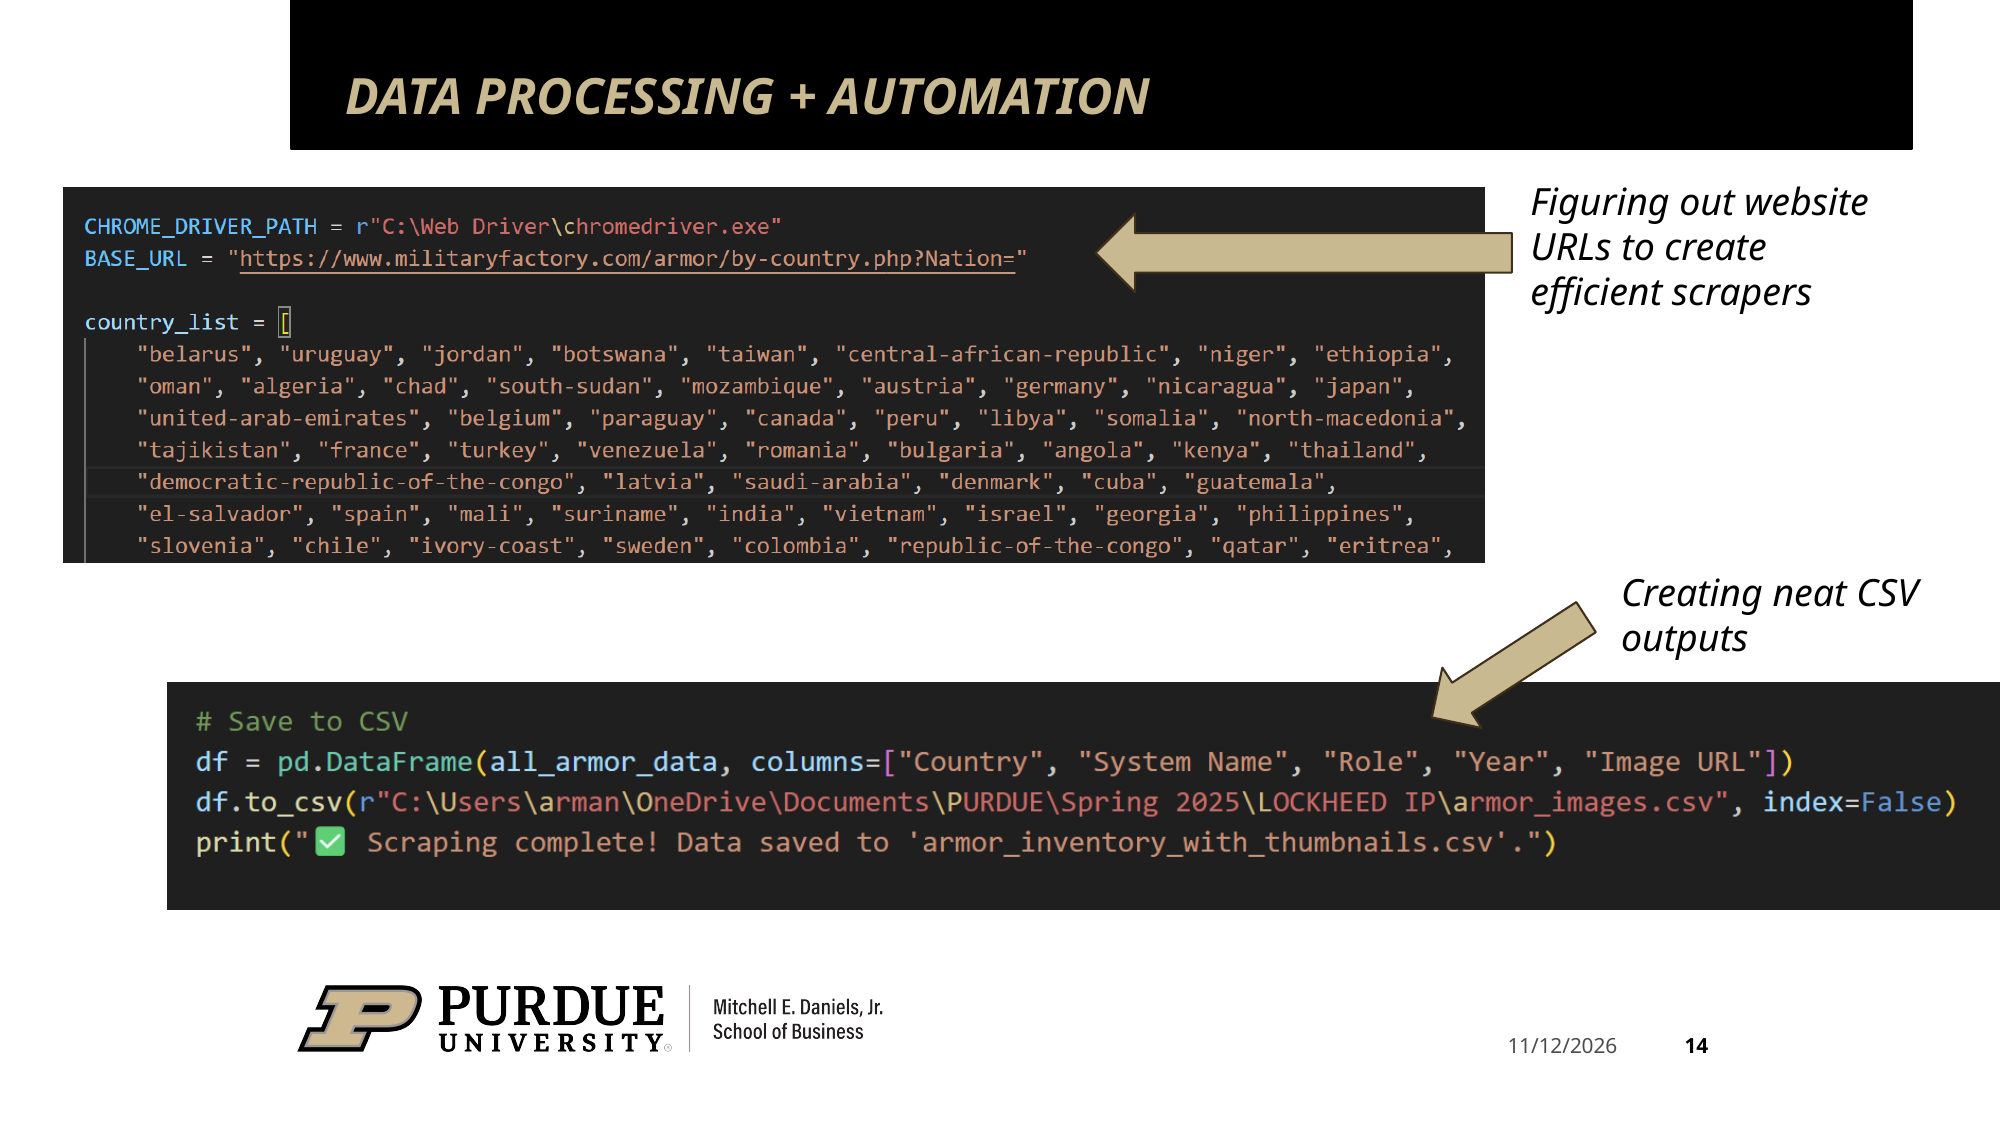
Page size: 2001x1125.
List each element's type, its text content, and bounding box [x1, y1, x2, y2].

picture [297, 982, 994, 1056]
picture [63, 187, 1485, 563]
text_box Creating neat CSV outputs [1606, 561, 2000, 667]
slide_number 14 [1656, 1017, 1737, 1078]
title DATA PROCESSING + AUTOMATION [343, 69, 1839, 129]
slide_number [1464, 1020, 1632, 1074]
text_box [1485, 232, 1513, 274]
text_box Figuring out website URLs to create efficient scrapers [1515, 170, 1912, 321]
text_box [1438, 601, 1597, 682]
picture [167, 682, 2000, 910]
